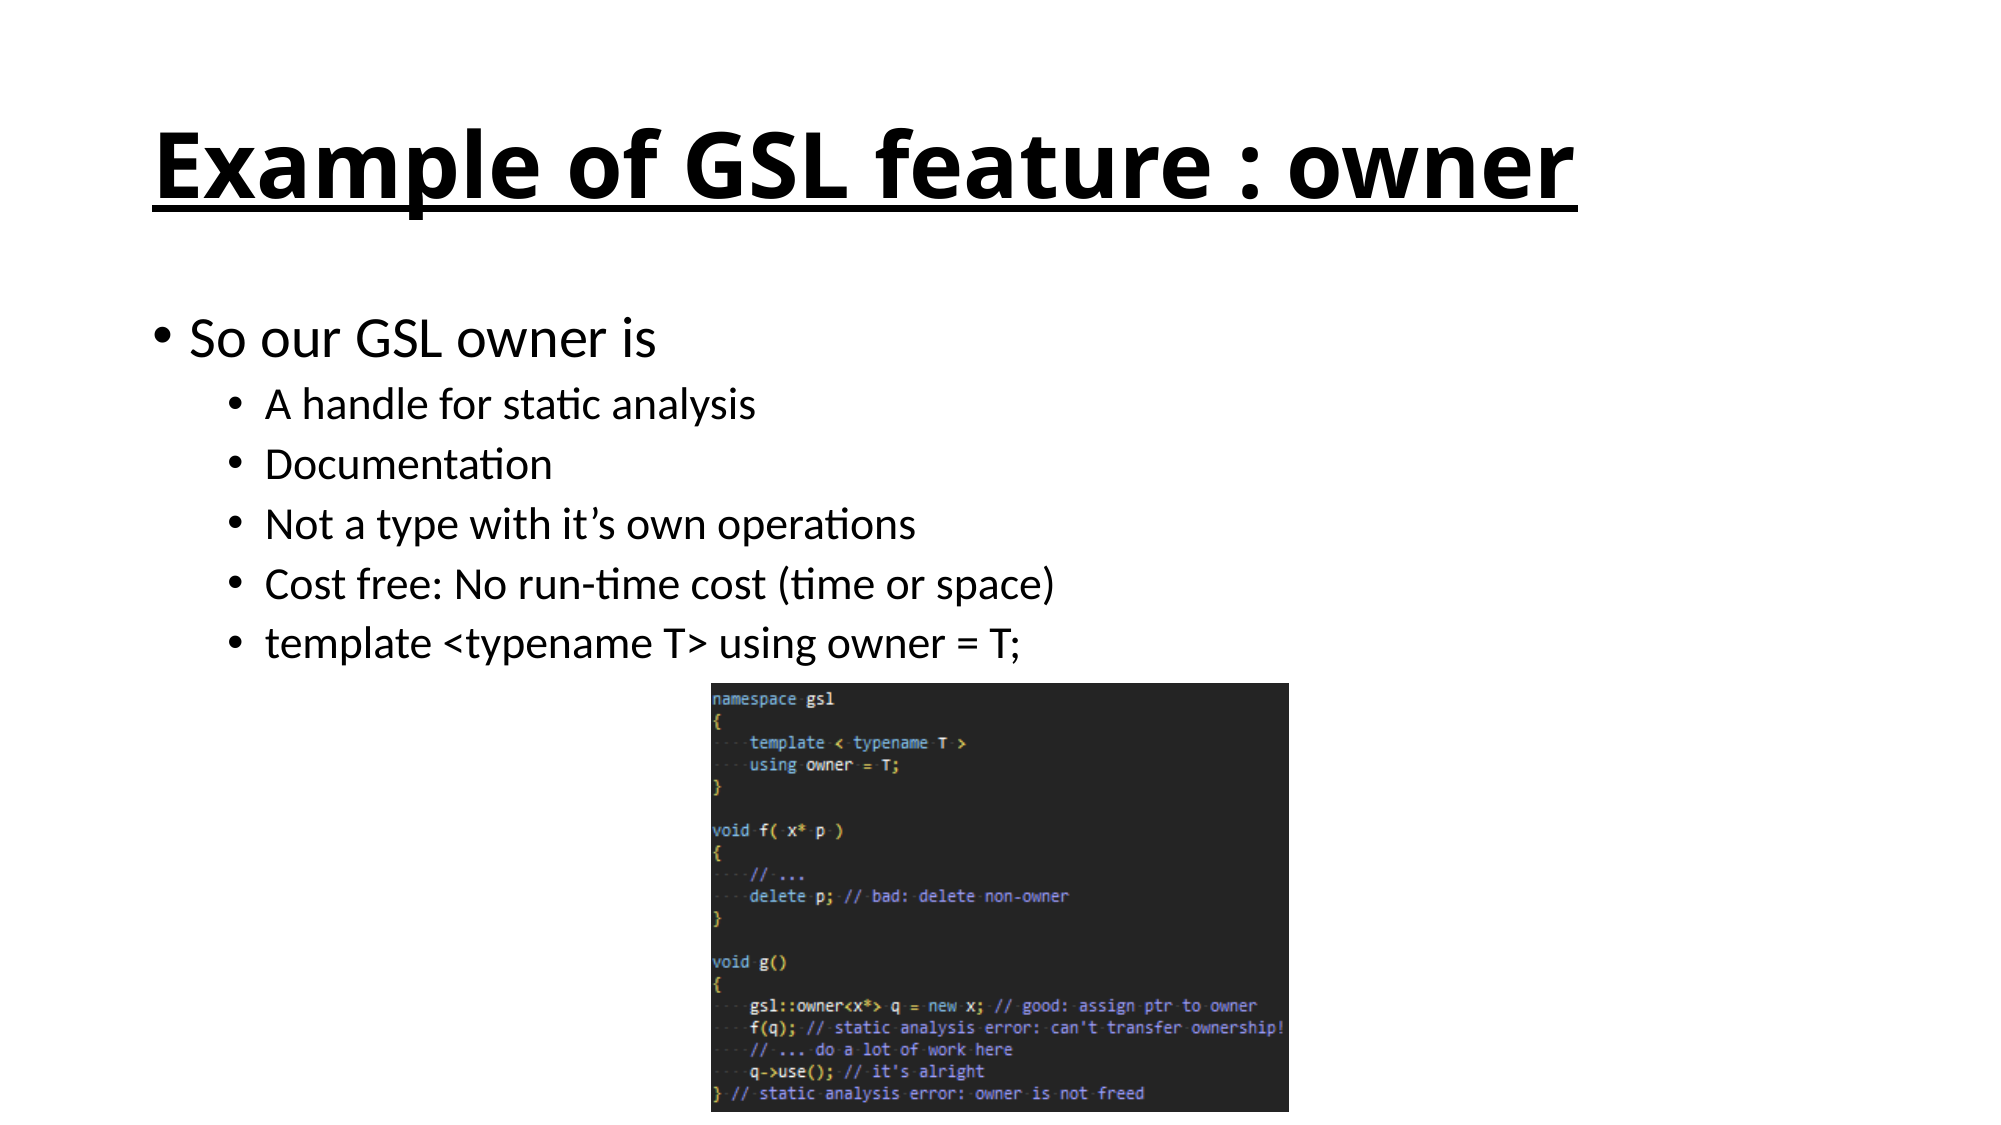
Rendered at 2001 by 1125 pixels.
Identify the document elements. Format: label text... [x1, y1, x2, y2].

picture [711, 683, 1289, 1112]
title Example of GSL feature : owner [137, 59, 1863, 278]
list So our GSL owner is A handle for static analysis Documentation Not a type with it’s own operations Cost free: No run-time cost (time or space) template <typename T> using owner = T; [137, 299, 1863, 1014]
